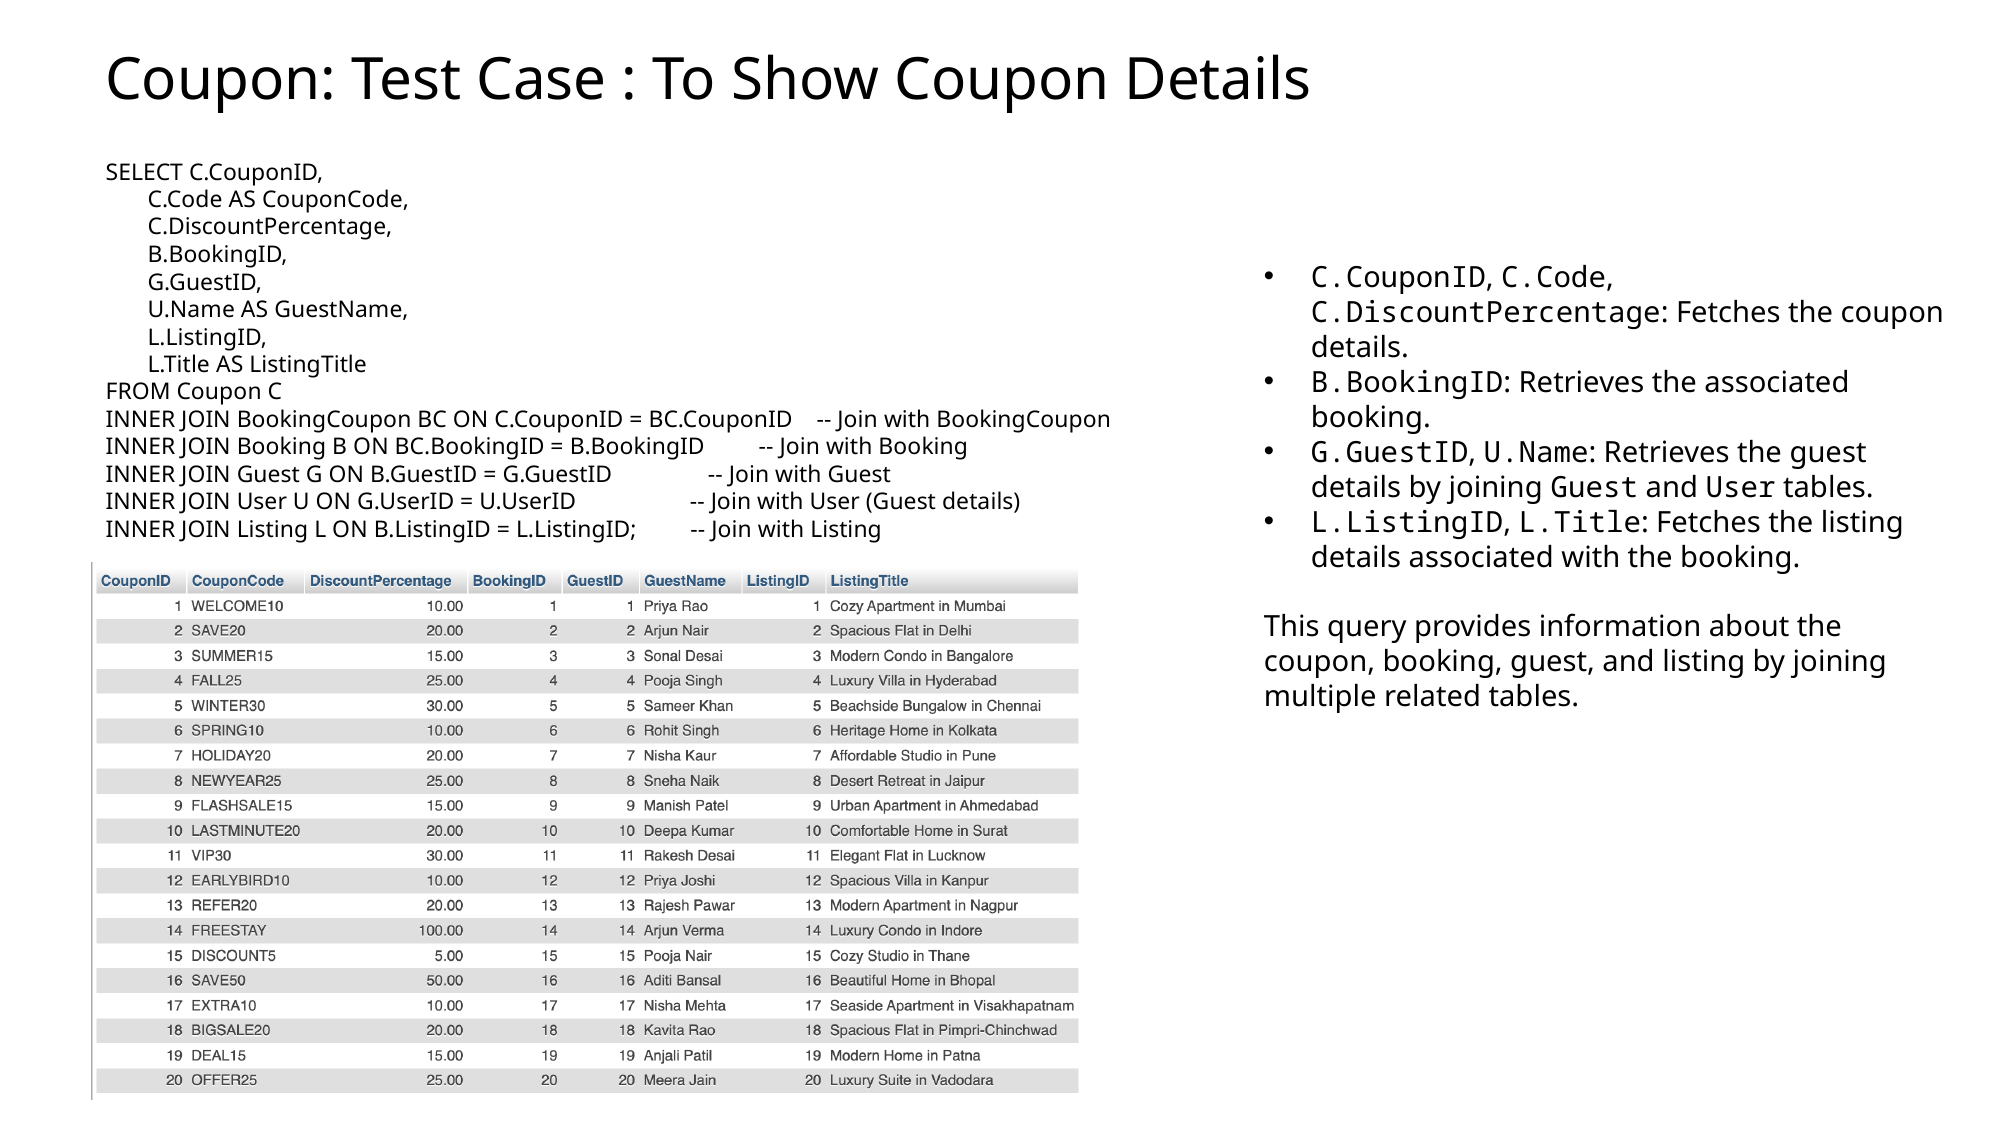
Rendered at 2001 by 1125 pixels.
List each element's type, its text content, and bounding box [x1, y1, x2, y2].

picture [90, 562, 1092, 1100]
text_box C.CouponID, C.Code, C.DiscountPercentage: Fetches the coupon details. B.BookingID: Retrieves the associated booking. G.GuestID, U.Name: Retrieves the guest details by joining Guest and User tables. L.ListingID, L.Title: Fetches the listing details associated with the booking. This query provides information about the coupon, booking, guest, and listing by joining multiple related tables. [1248, 250, 1963, 860]
text_box SELECT C.CouponID, C.Code AS CouponCode, C.DiscountPercentage, B.BookingID, G.GuestID, U.Name AS GuestName, L.ListingID, L.Title AS ListingTitle FROM Coupon C INNER JOIN BookingCoupon BC ON C.CouponID = BC.CouponID -- Join with BookingCoupon INNER JOIN Booking B ON BC.BookingID = B.BookingID -- Join with Booking INNER JOIN Guest G ON B.GuestID = G.GuestID -- Join with Guest INNER JOIN User U ON G.UserID = U.UserID -- Join with User (Guest details) INNER JOIN Listing L ON B.ListingID = L.ListingID; -- Join with Listing [90, 149, 1249, 577]
title Coupon: Test Case : To Show Coupon Details [90, 0, 1872, 191]
